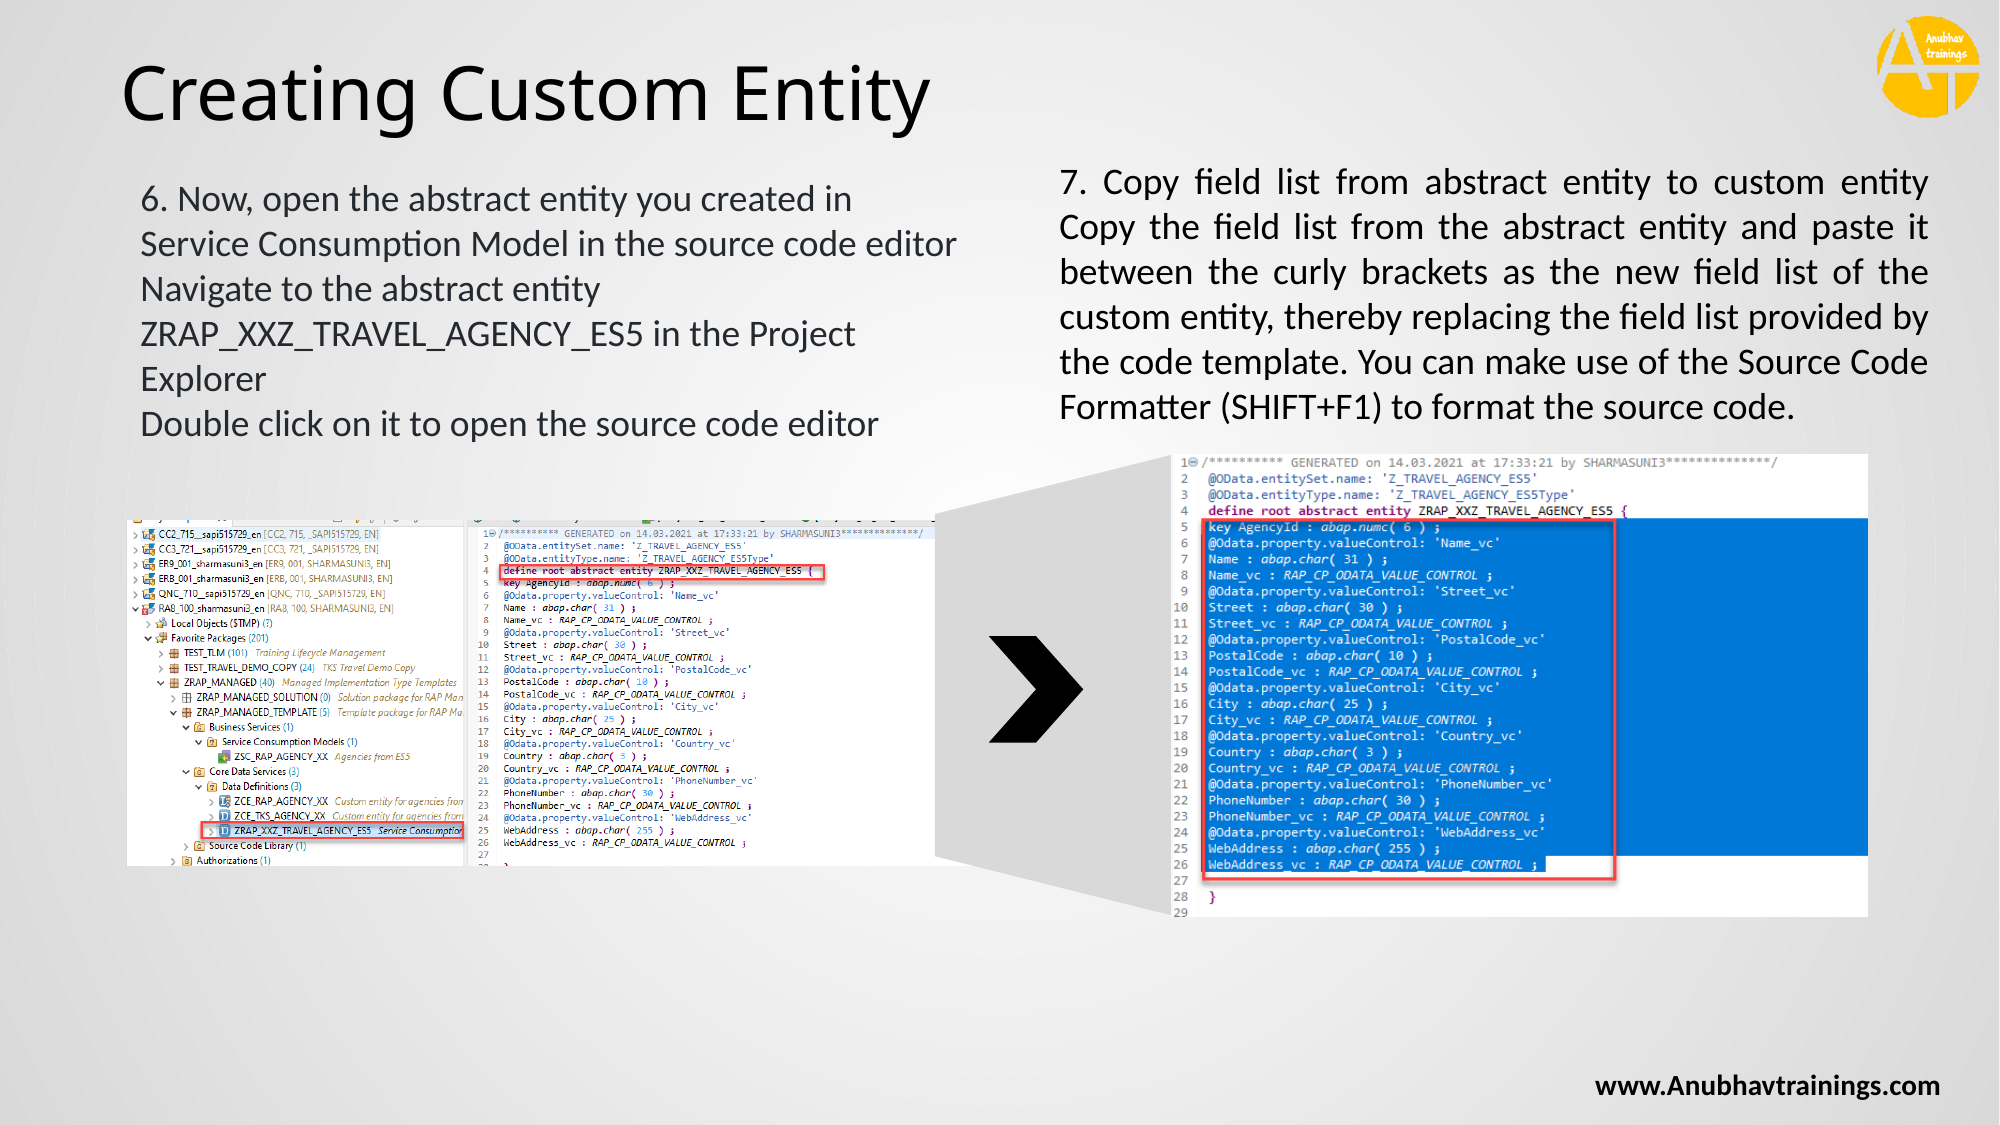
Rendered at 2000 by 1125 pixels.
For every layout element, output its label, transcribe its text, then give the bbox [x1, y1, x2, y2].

text_box 7. Copy field list from abstract entity to custom entity Copy the field list from the abstract entity and paste it between the curly brackets as the new field list of the custom entity, thereby replacing the field list provided by the code template. You can make use of the Source Code Formatter (SHIFT+F1) to format the source code. [1044, 149, 1945, 435]
text_box 6. Now, open the abstract entity you created in Service Consumption Model in the source code editor Navigate to the abstract entity ZRAP_XXZ_TRAVEL_AGENCY_ES5 in the Project Explorer Double click on it to open the source code editor [125, 166, 981, 452]
picture [1170, 454, 1869, 917]
footer www.Anubhavtrainings.com [1543, 1054, 1994, 1114]
title Creating Custom Entity [99, 32, 1900, 149]
text_box [986, 634, 1085, 745]
text_box [932, 452, 1171, 916]
picture [1866, 9, 1985, 126]
picture [126, 519, 982, 866]
